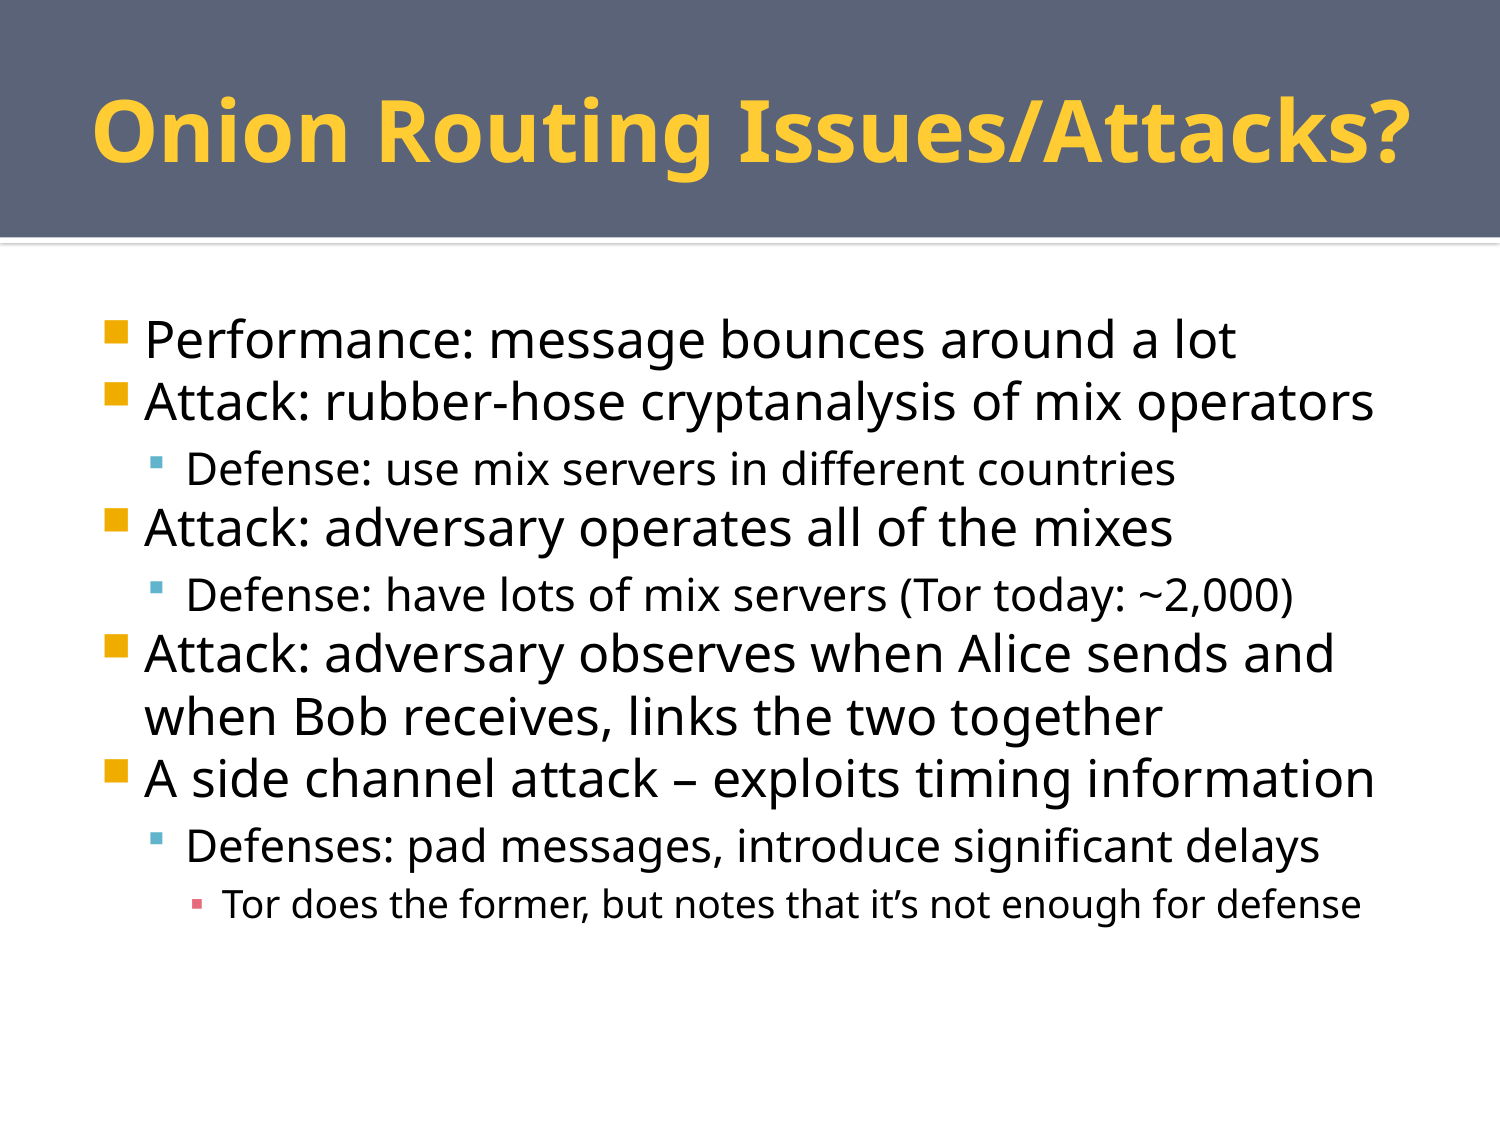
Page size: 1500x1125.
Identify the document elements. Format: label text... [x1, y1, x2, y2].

list Performance: message bounces around a lot Attack: rubber-hose cryptanalysis of mix operators Defense: use mix servers in different countries Attack: adversary operates all of the mixes Defense: have lots of mix servers (Tor today: ~2,000) Attack: adversary observes when Alice sends and when Bob receives, links the two together A side channel attack – exploits timing information Defenses: pad messages, introduce significant delays Tor does the former, but notes that it’s not enough for defense [75, 291, 1425, 1100]
title Onion Routing Issues/Attacks? [75, 25, 1425, 231]
